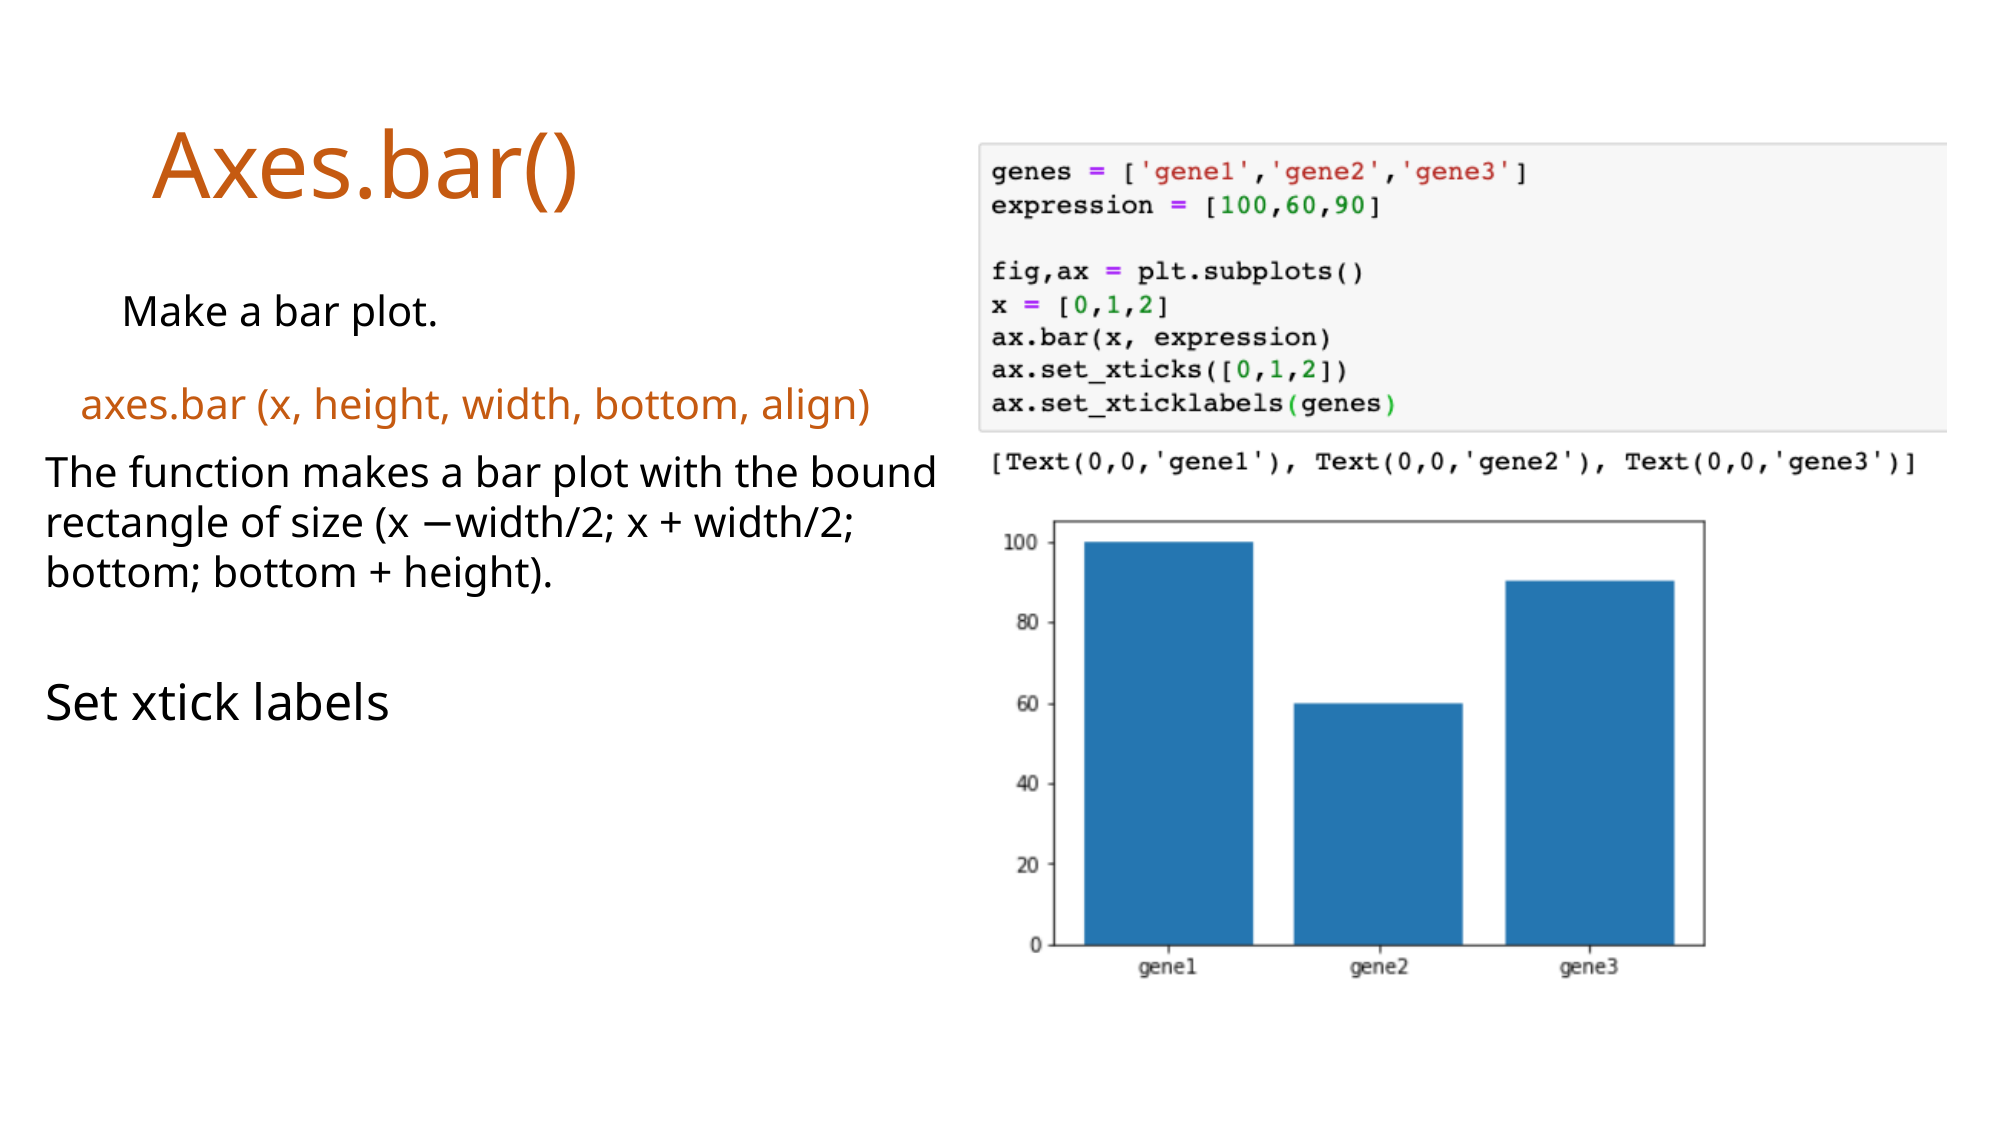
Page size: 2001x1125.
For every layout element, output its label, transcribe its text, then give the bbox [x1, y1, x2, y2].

text_box Make a bar plot. [106, 277, 974, 403]
text_box axes.bar (x, height, width, bottom, align) [65, 370, 896, 436]
picture [974, 129, 1947, 996]
title Axes.bar() [137, 59, 1863, 277]
text_box Set xtick labels [30, 663, 974, 739]
text_box The function makes a bar plot with the bound rectangle of size (x −width/2; x + width/2; bottom; bottom + height). [30, 438, 974, 604]
